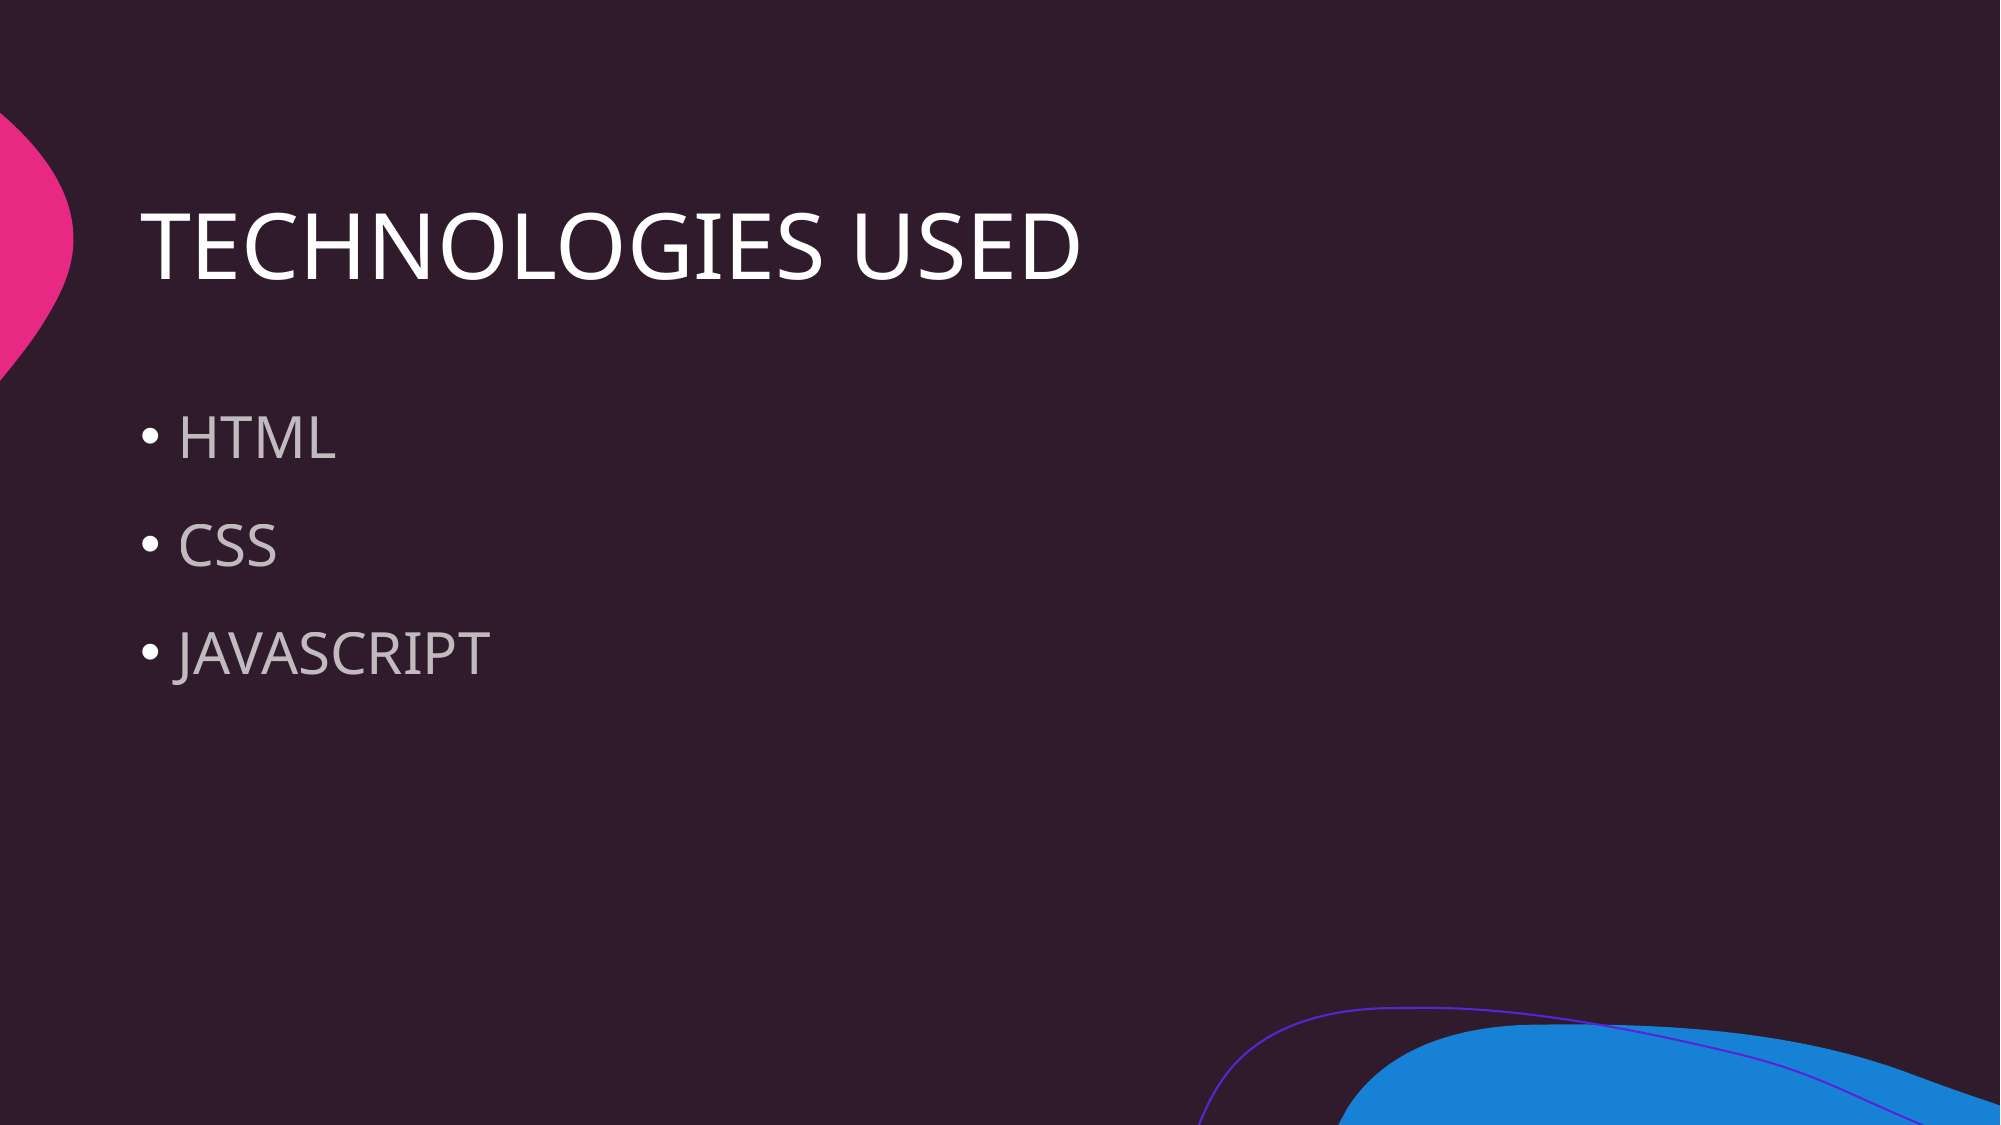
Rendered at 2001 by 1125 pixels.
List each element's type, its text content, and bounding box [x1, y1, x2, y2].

list HTML CSS JAVASCRIPT [125, 375, 1875, 1002]
title TECHNOLOGIES USED [125, 125, 1875, 375]
